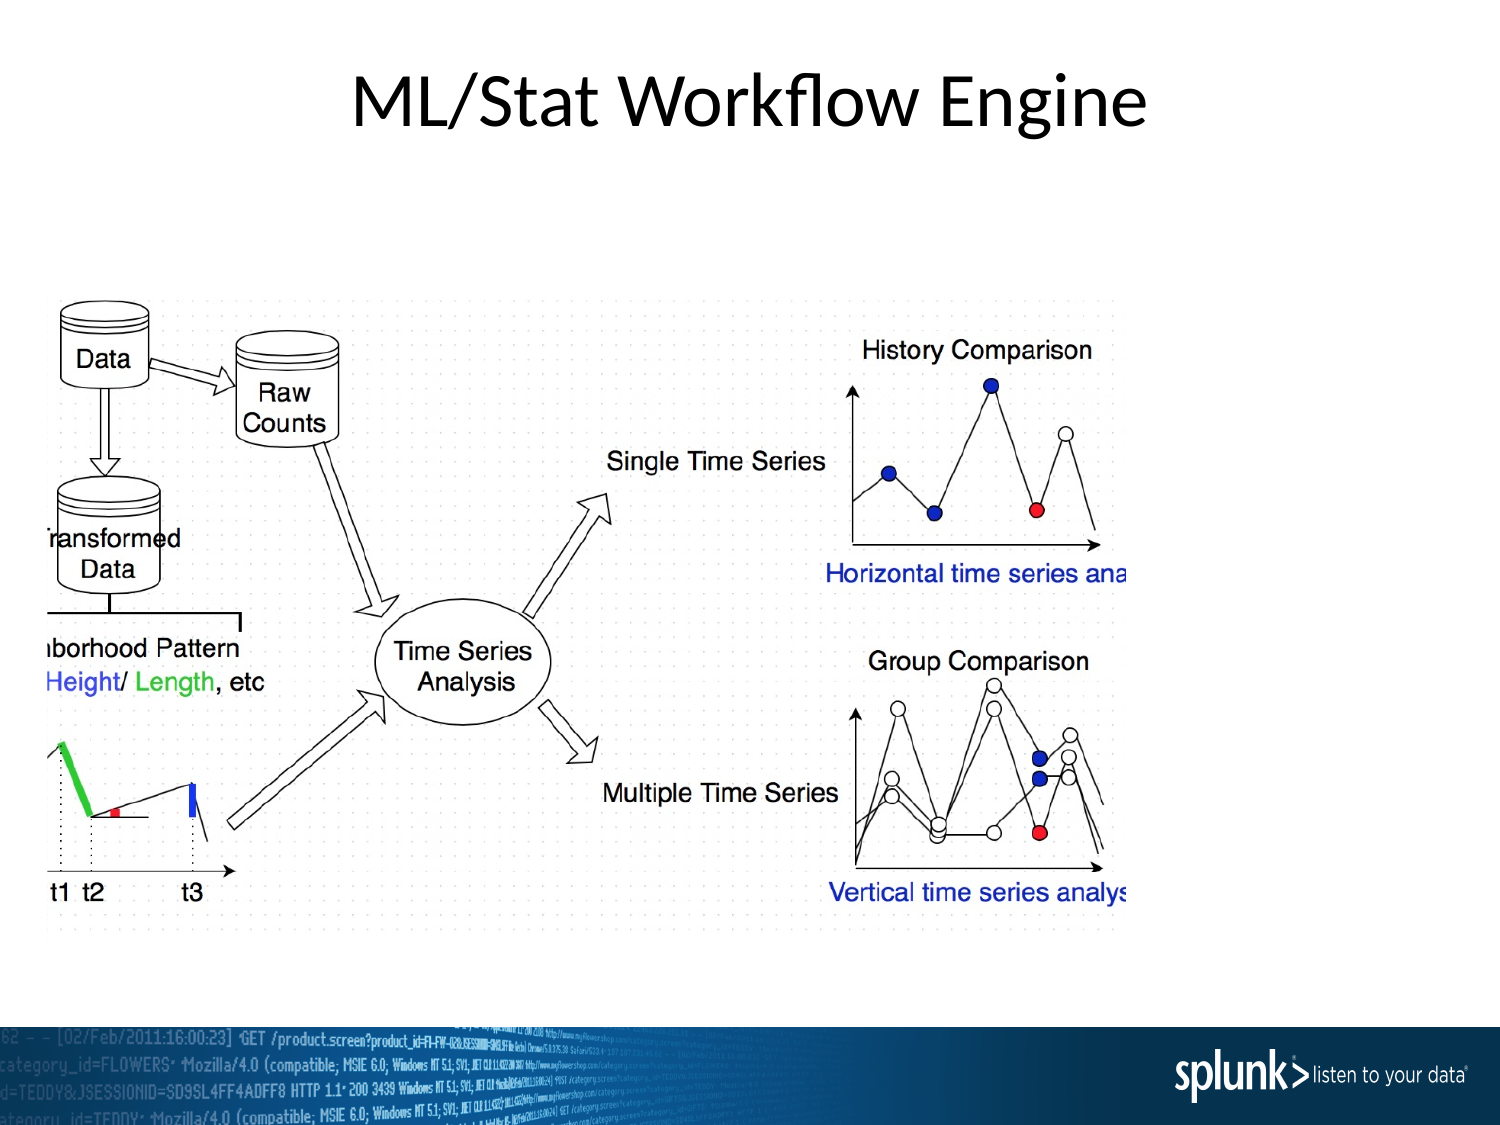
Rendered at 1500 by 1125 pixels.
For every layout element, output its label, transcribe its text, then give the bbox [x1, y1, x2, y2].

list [47, 214, 1127, 993]
picture [0, 1027, 1500, 1125]
title ML/Stat Workflow Engine [0, 2, 1500, 190]
